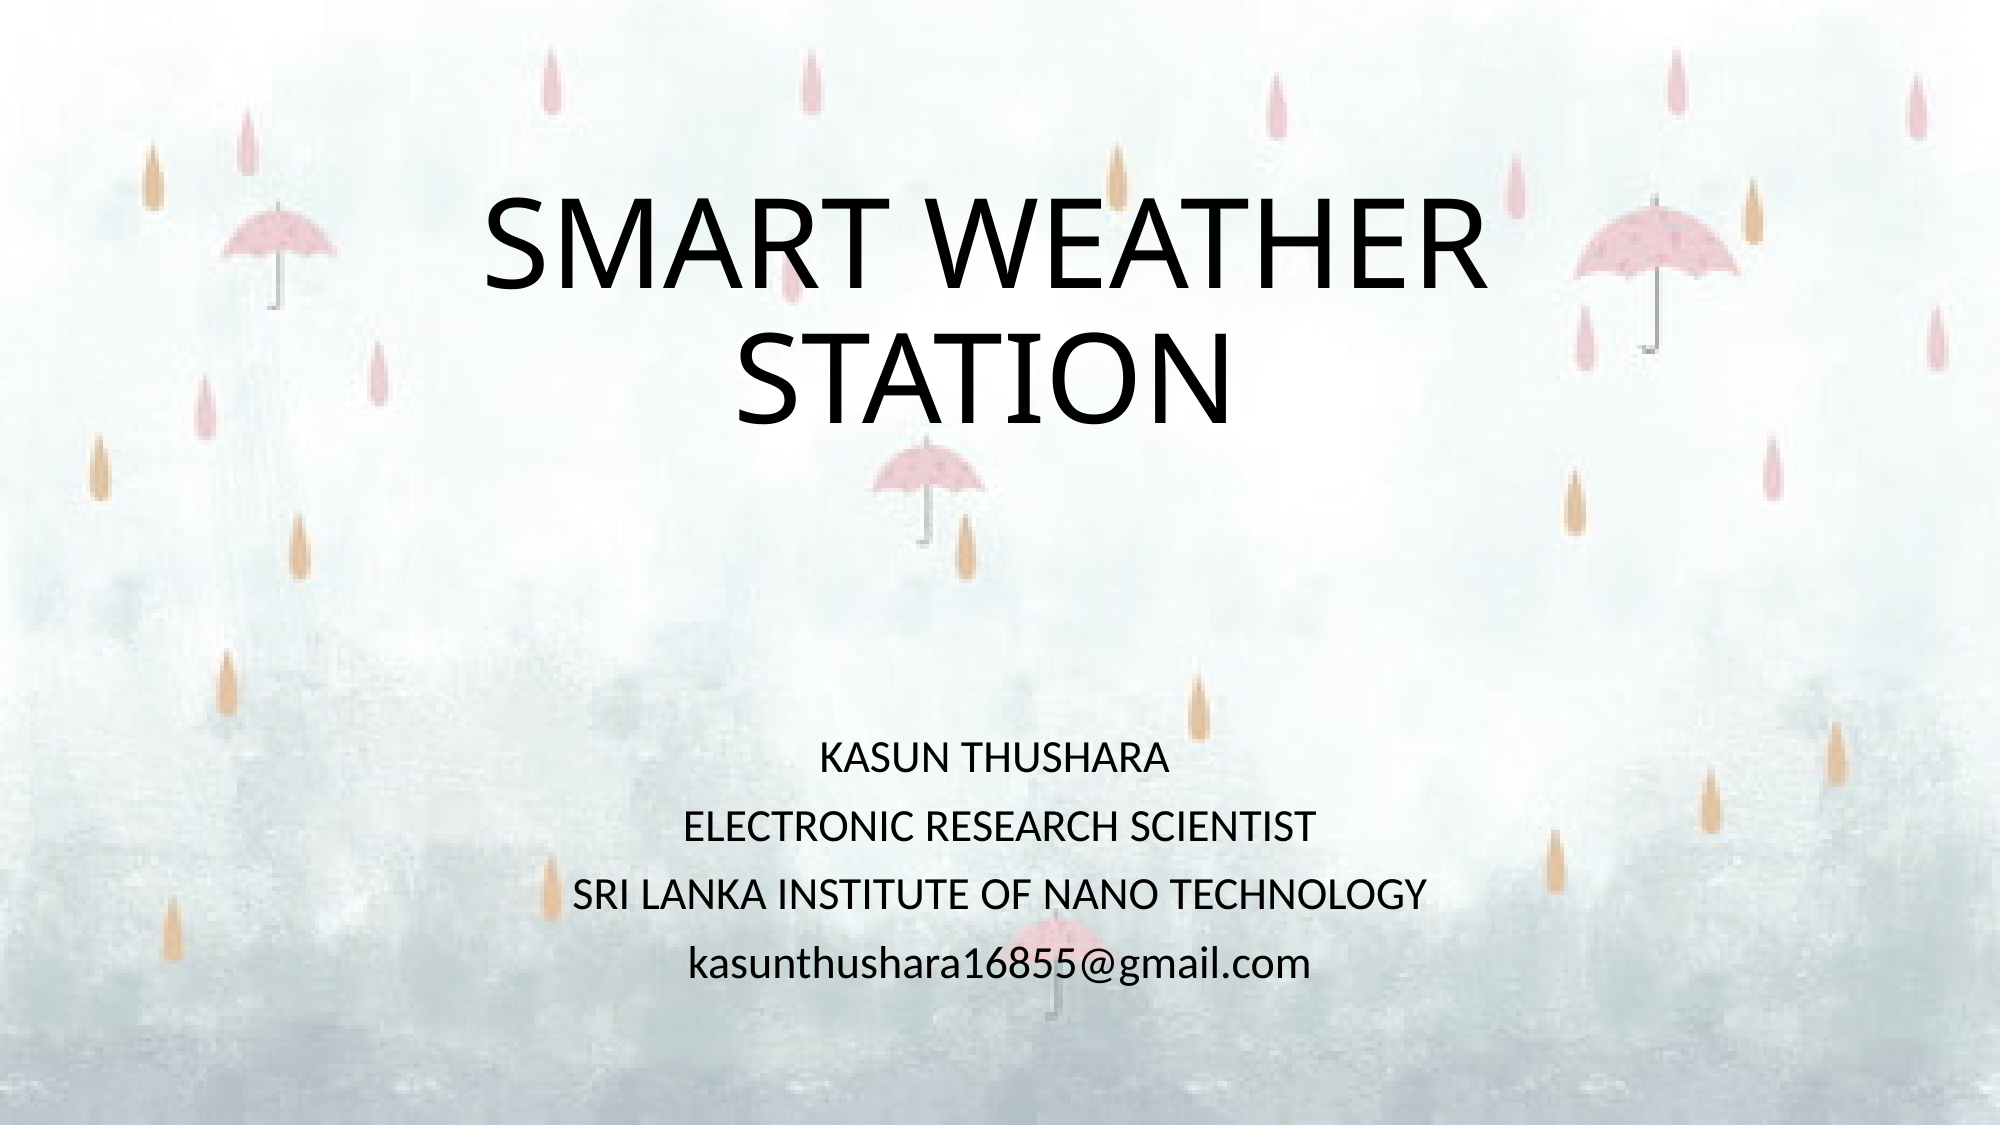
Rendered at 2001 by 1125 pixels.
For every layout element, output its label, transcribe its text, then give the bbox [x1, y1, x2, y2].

subtitle KASUN THUSHARA ELECTRONIC RESEARCH SCIENTIST SRI LANKA INSTITUTE OF NANO TECHNOLOGY kasunthushara16855@gmail.com [249, 725, 1750, 997]
title SMART WEATHER STATION [235, 66, 1736, 459]
